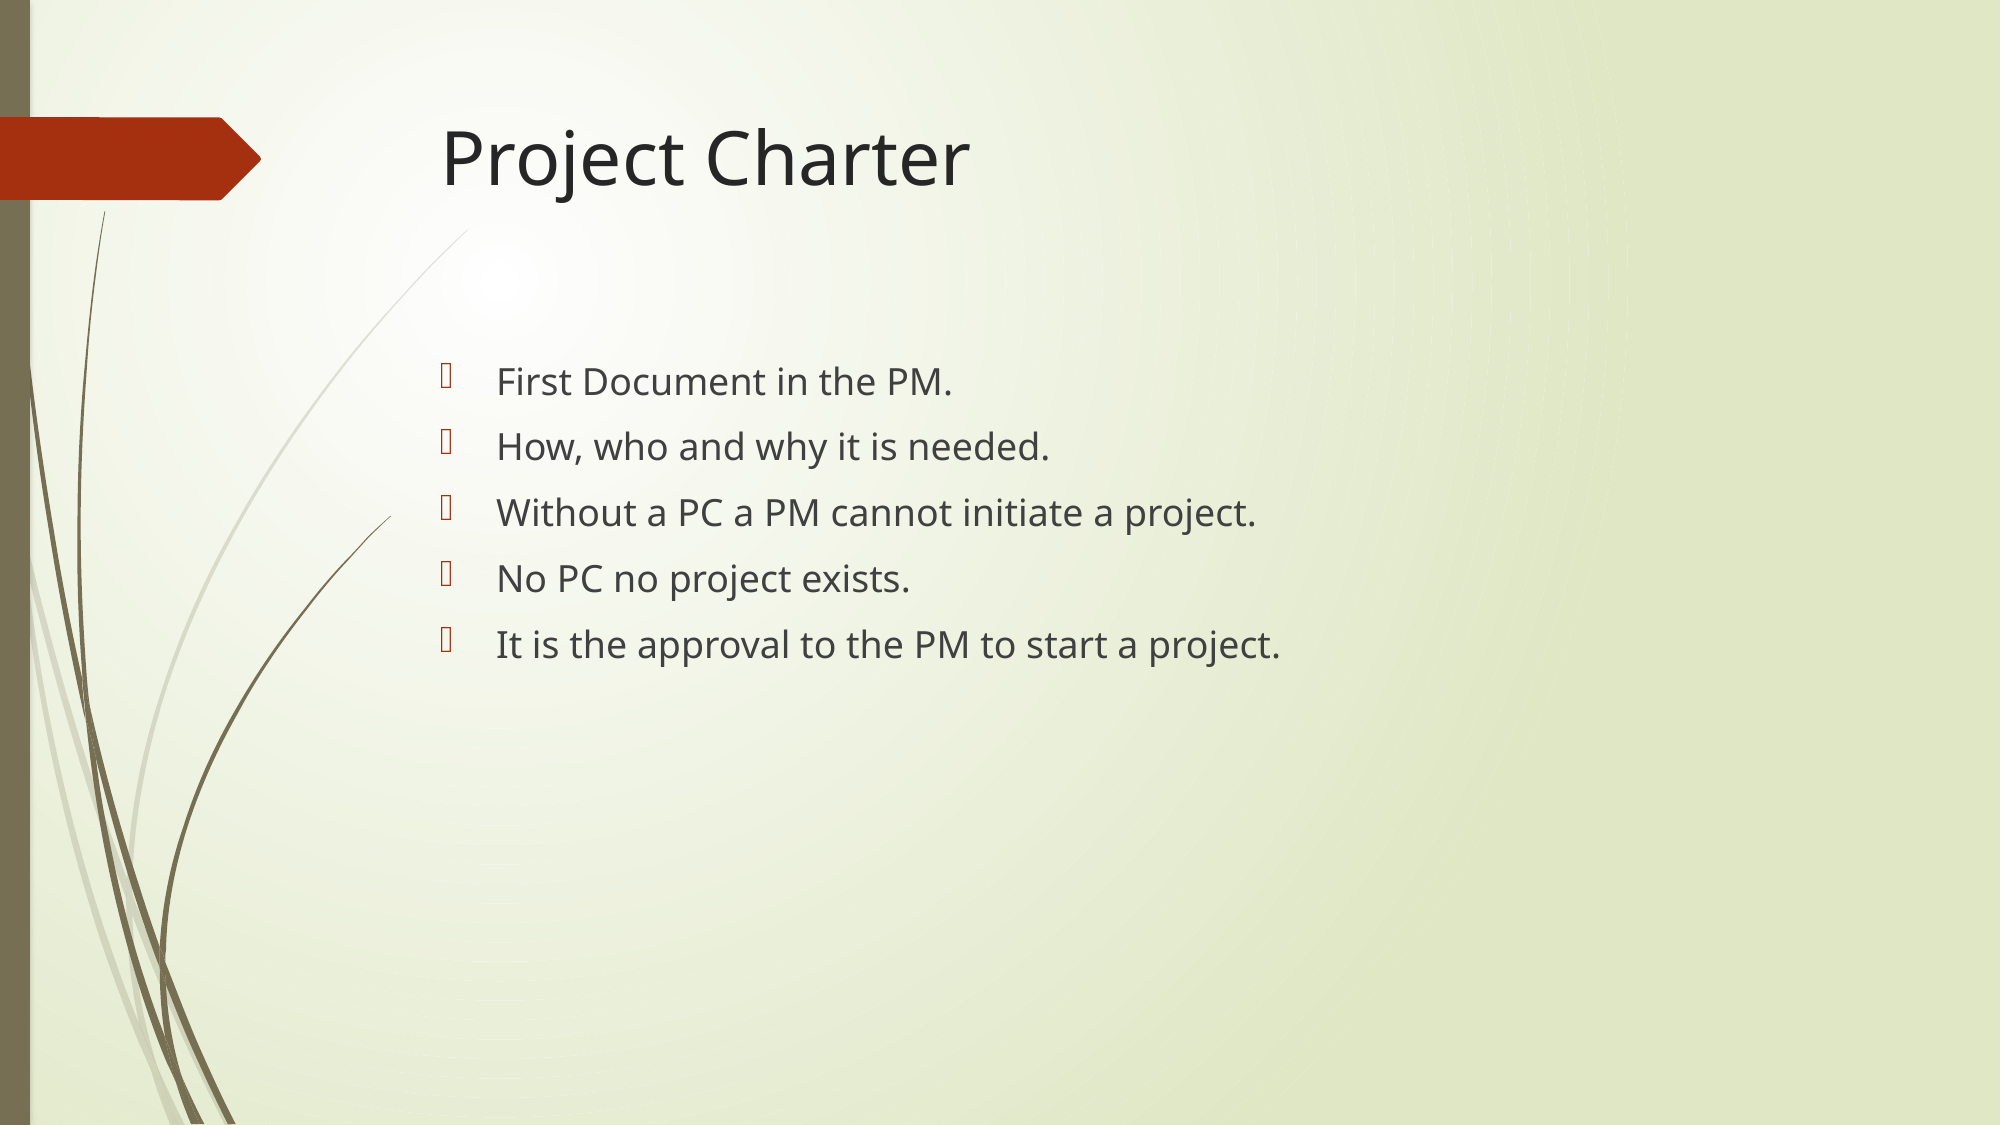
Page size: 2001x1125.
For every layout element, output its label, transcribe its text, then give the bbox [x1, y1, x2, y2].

list First Document in the PM. How, who and why it is needed. Without a PC a PM cannot initiate a project. No PC no project exists. It is the approval to the PM to start a project. [424, 350, 1888, 970]
title Project Charter [425, 102, 1888, 313]
